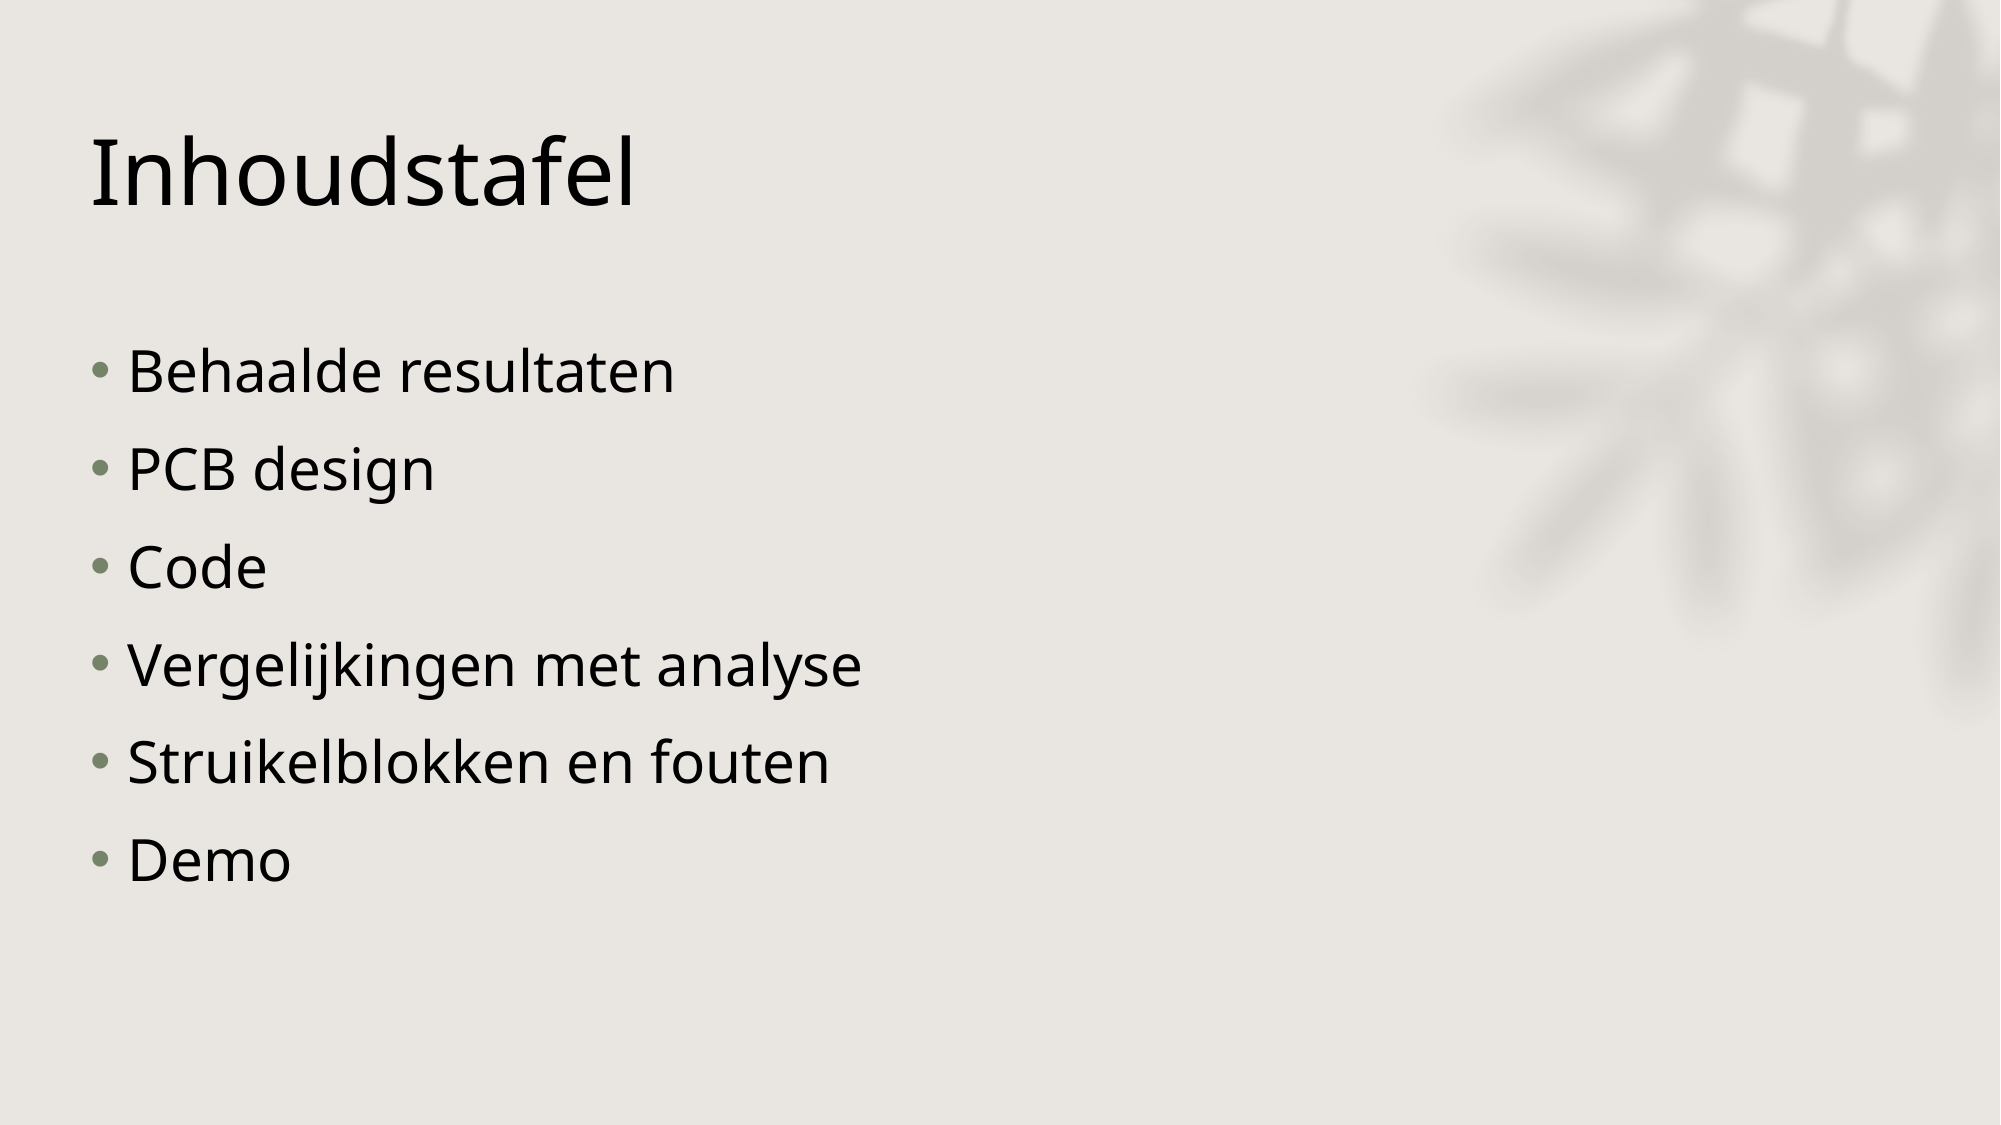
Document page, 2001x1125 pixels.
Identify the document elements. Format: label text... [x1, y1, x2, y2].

title Inhoudstafel [75, 60, 1863, 278]
list Behaalde resultaten PCB design Code Vergelijkingen met analyse Struikelblokken en fouten Demo [75, 319, 1925, 1009]
